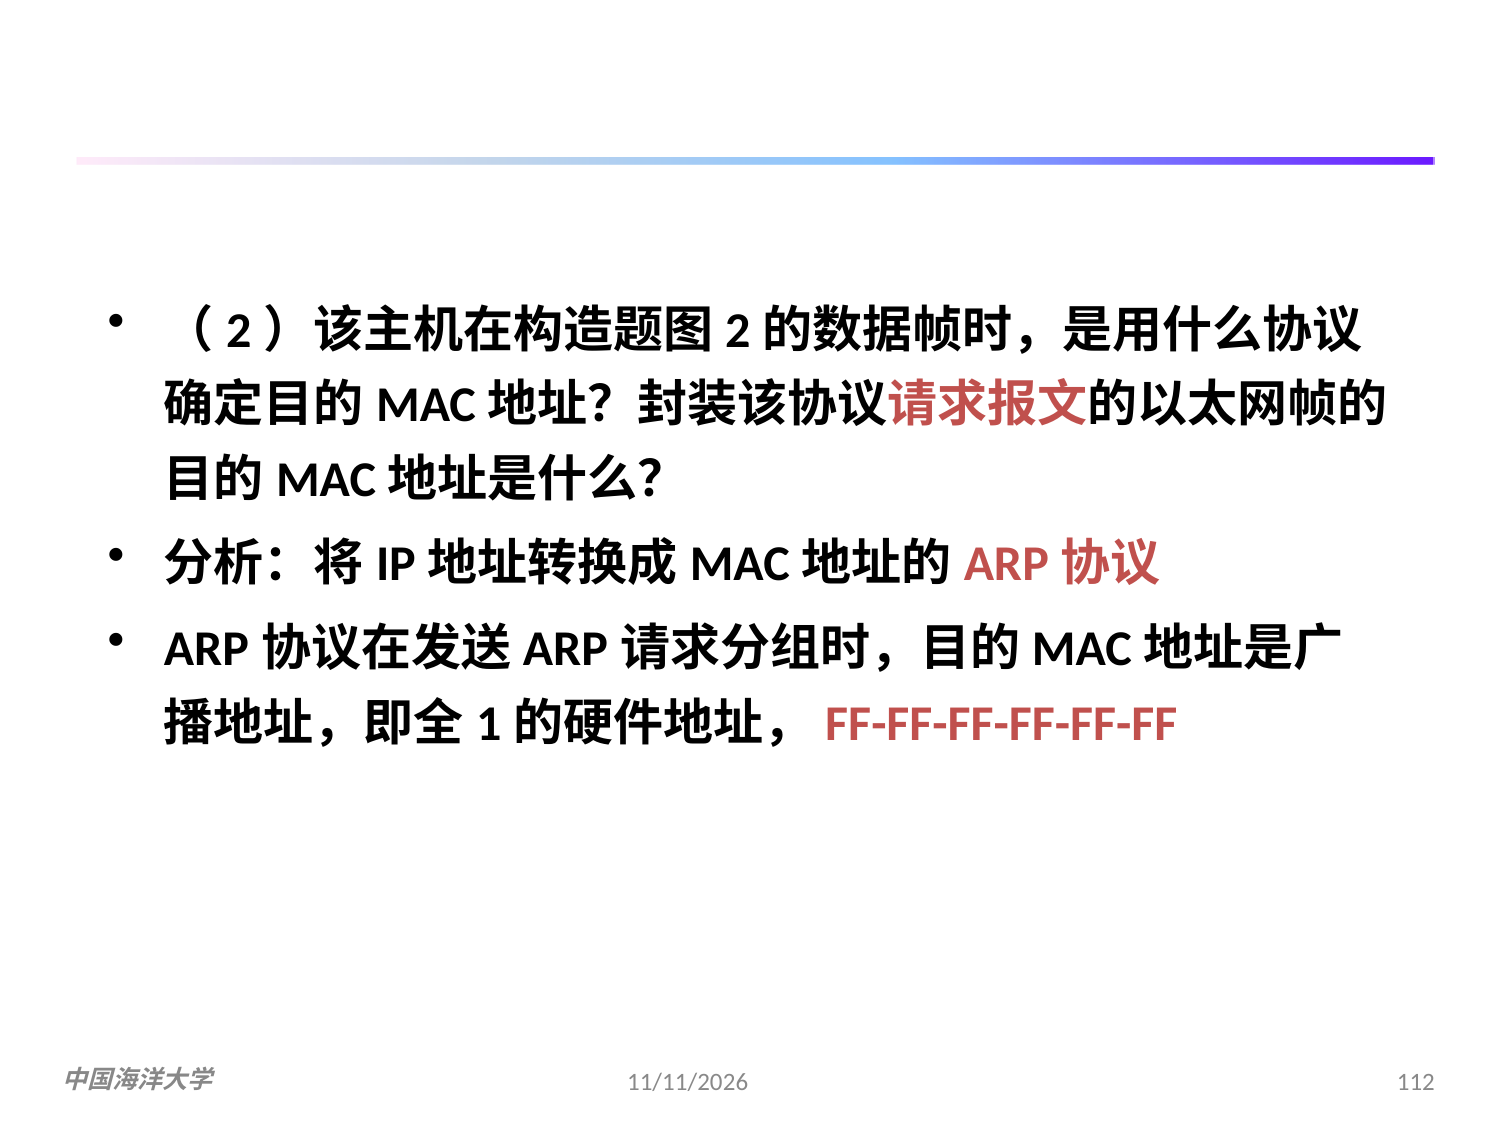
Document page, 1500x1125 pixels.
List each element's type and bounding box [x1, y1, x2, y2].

picture [76, 156, 1435, 165]
list [92, 275, 1406, 975]
